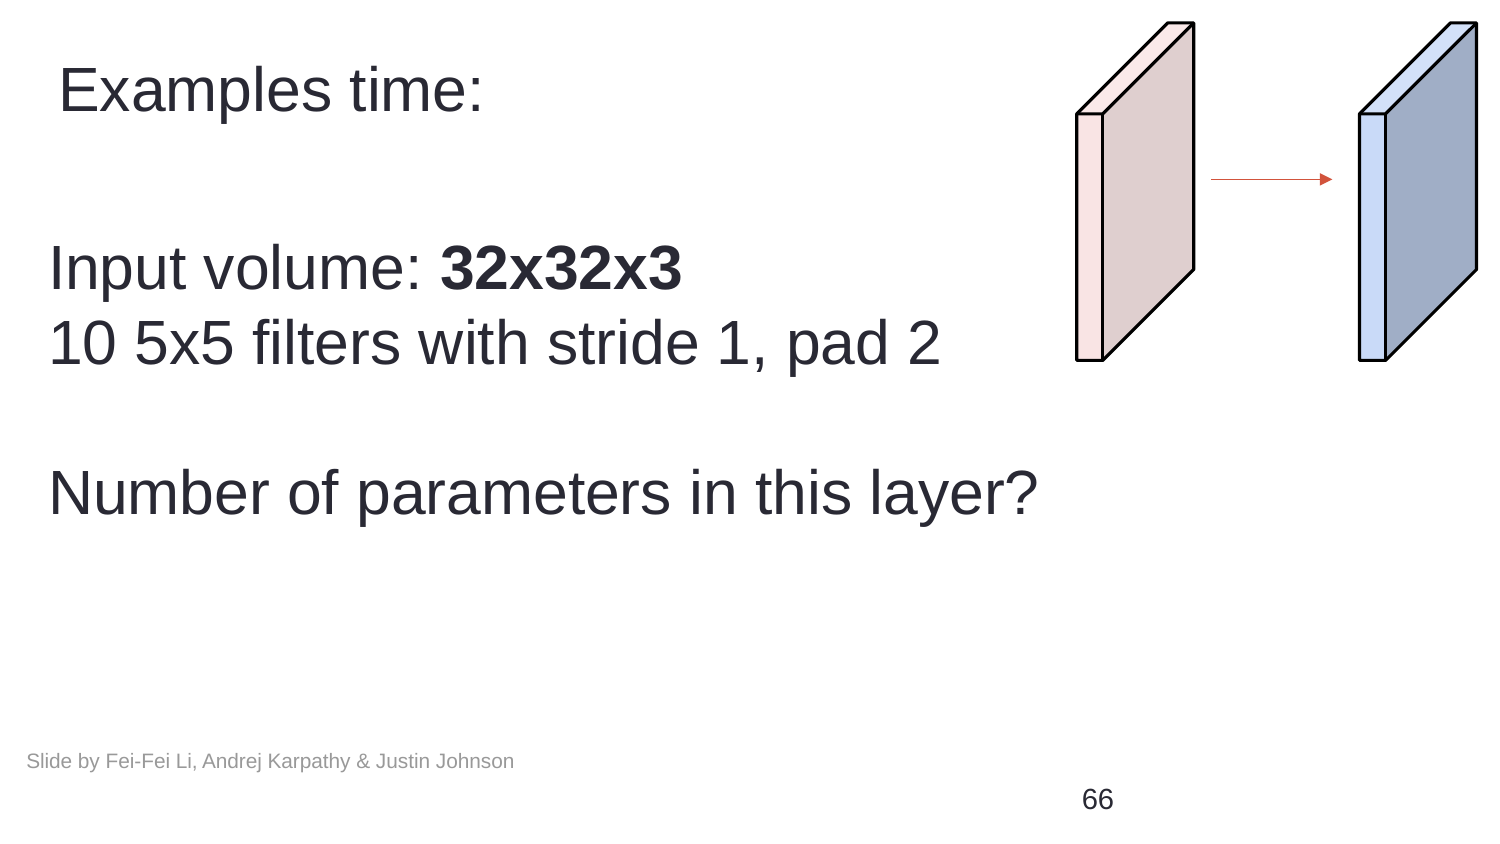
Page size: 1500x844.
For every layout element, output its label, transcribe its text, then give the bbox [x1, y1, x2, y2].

text_box [1359, 22, 1477, 361]
text_box Input volume: 32x32x3 10 5x5 filters with stride 1, pad 2 Number of parameters in this layer? [33, 212, 1097, 390]
text_box Examples time: [43, 34, 538, 156]
text_box [1076, 22, 1194, 361]
slide_number 66 [1066, 765, 1157, 831]
